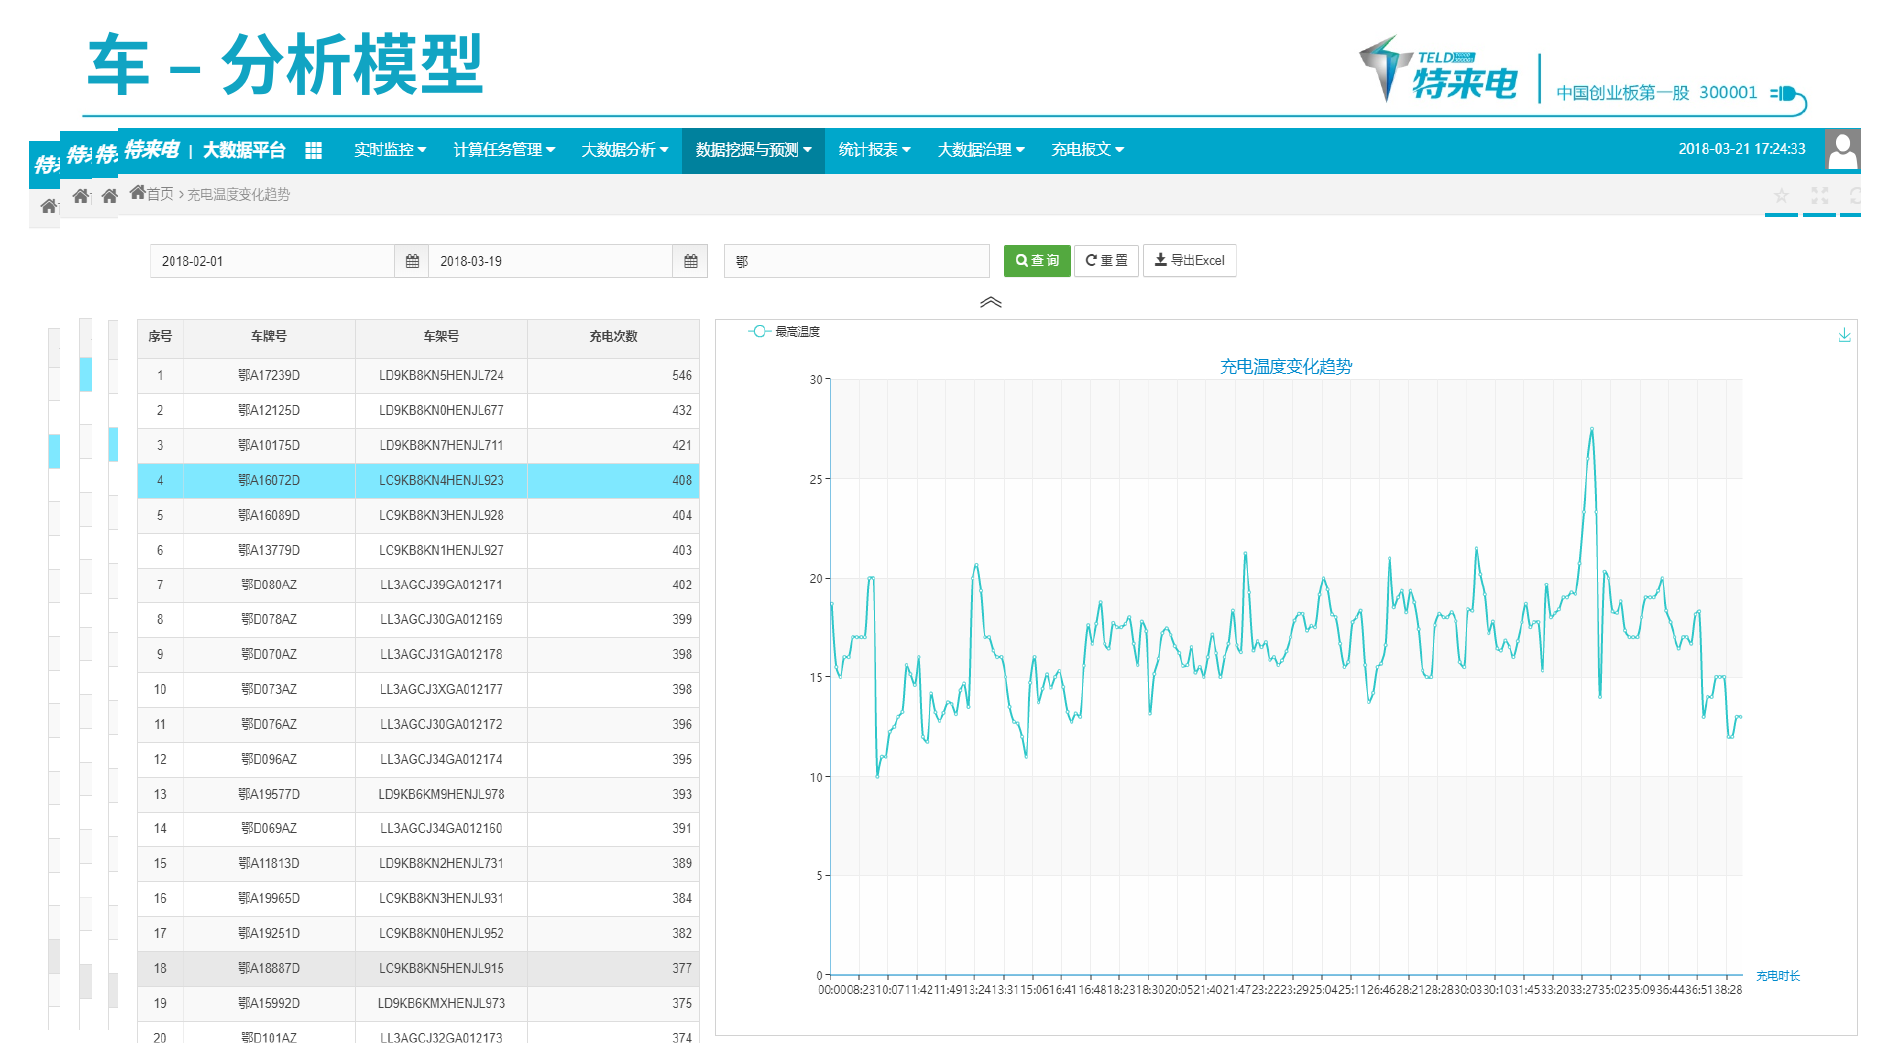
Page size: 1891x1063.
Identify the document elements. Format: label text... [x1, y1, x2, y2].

title 车 – 分析模型 [70, 0, 513, 130]
picture [0, 0, 1891, 1063]
